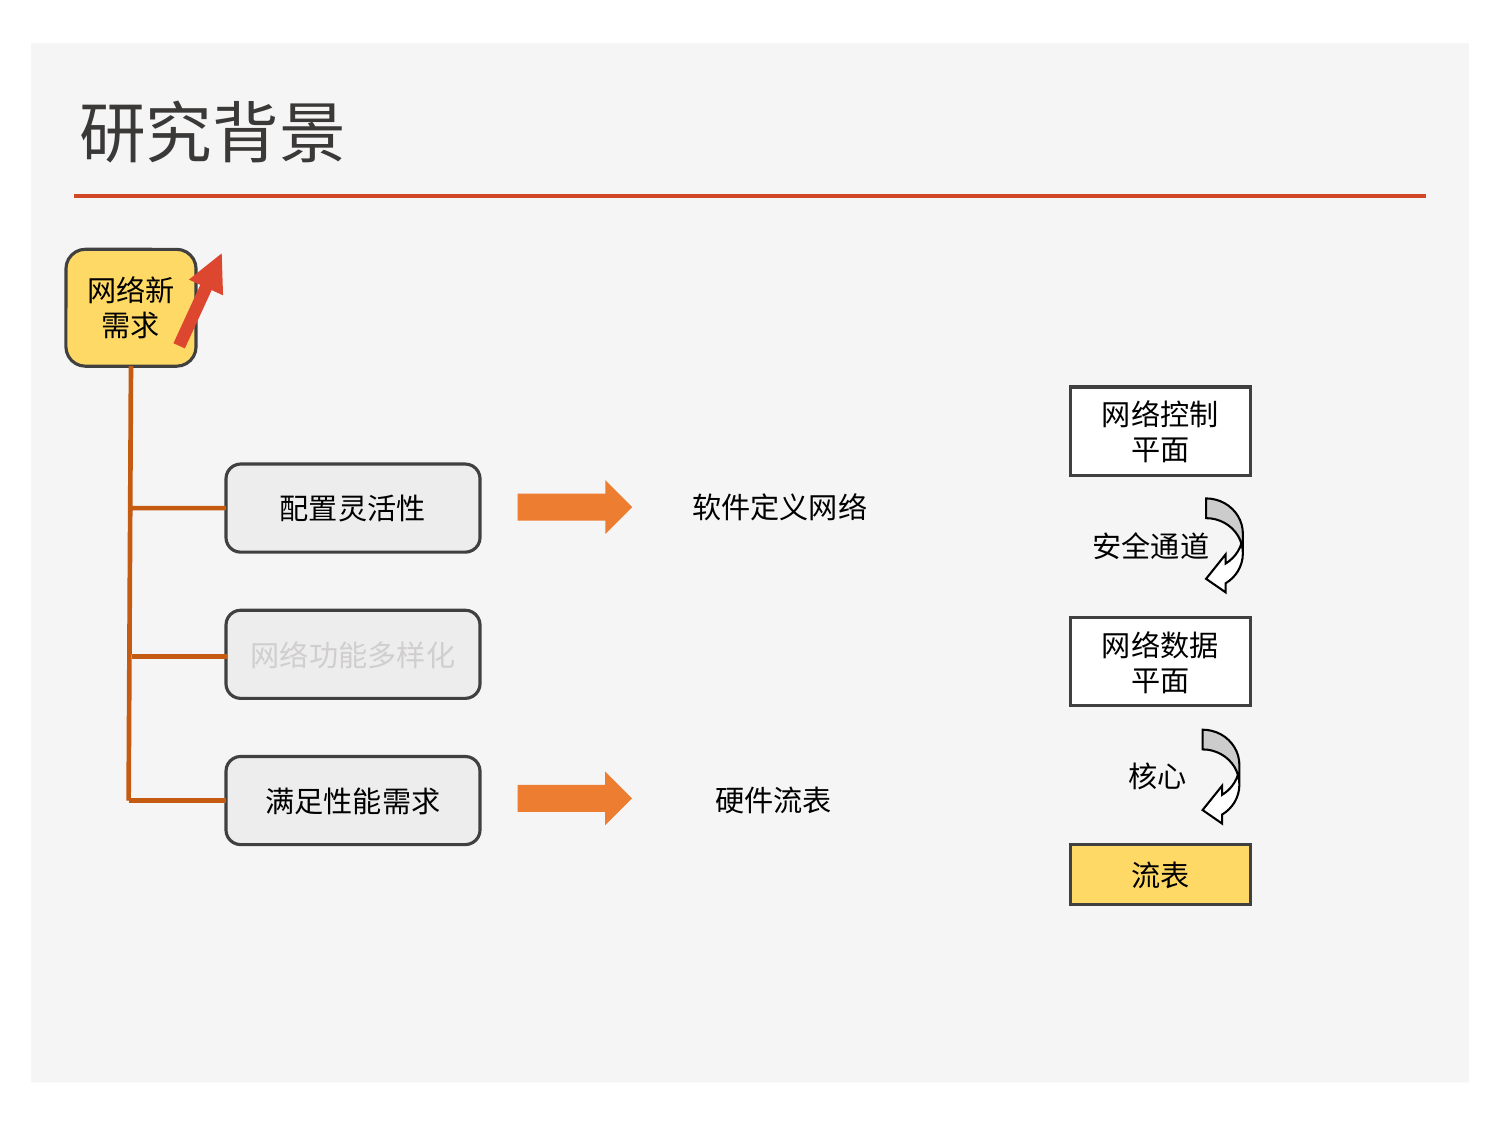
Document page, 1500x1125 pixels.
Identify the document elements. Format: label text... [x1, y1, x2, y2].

text_box 满足性能需求 [224, 755, 482, 846]
text_box 网络功能多样化 [224, 609, 482, 700]
text_box 硬件流表 [700, 775, 848, 825]
text_box 网络控制 平面 [1069, 386, 1252, 476]
text_box 核心 [1113, 751, 1203, 801]
text_box 网络数据 平面 [1069, 617, 1252, 707]
text_box 软件定义网络 [677, 481, 883, 532]
text_box 配置灵活性 [224, 462, 482, 554]
text_box 安全通道 [1077, 520, 1225, 571]
text_box [1201, 728, 1241, 826]
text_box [179, 253, 222, 346]
text_box [517, 771, 633, 826]
text_box Q=1 [1204, 731, 1238, 769]
text_box [1204, 497, 1244, 595]
text_box [517, 480, 633, 534]
text_box Q=1 [1208, 500, 1241, 537]
text_box 网络新需求 [64, 248, 198, 368]
title 研究背景 [64, 73, 911, 179]
text_box 流表 [1069, 843, 1252, 906]
